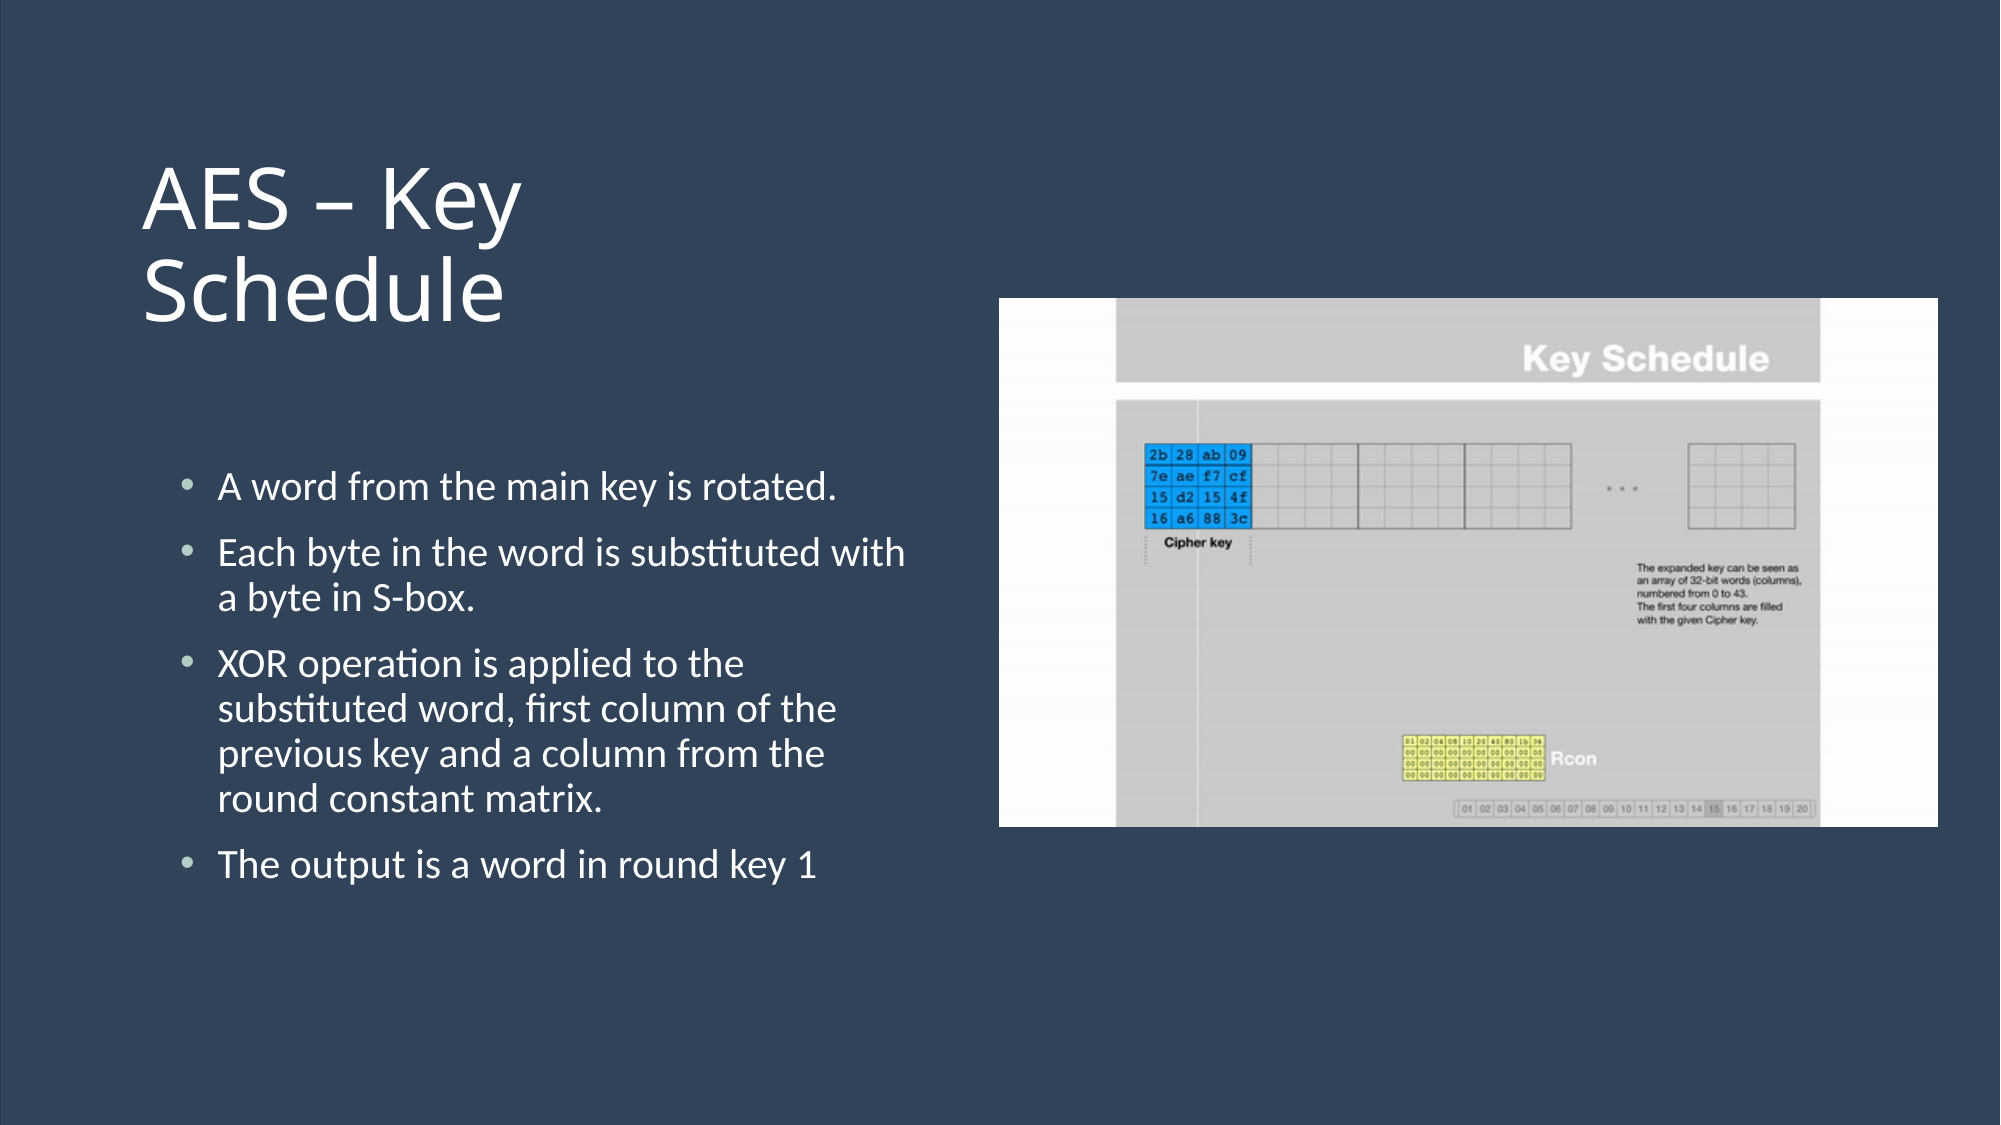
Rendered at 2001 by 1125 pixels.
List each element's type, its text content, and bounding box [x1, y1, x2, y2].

title AES – Key Schedule [127, 127, 776, 348]
picture [999, 298, 1938, 827]
list A word from the main key is rotated. Each byte in the word is substituted with a byte in S-box. XOR operation is applied to the substituted word, first column of the previous key and a column from the round constant matrix. The output is a word in round key 1 [127, 457, 950, 922]
